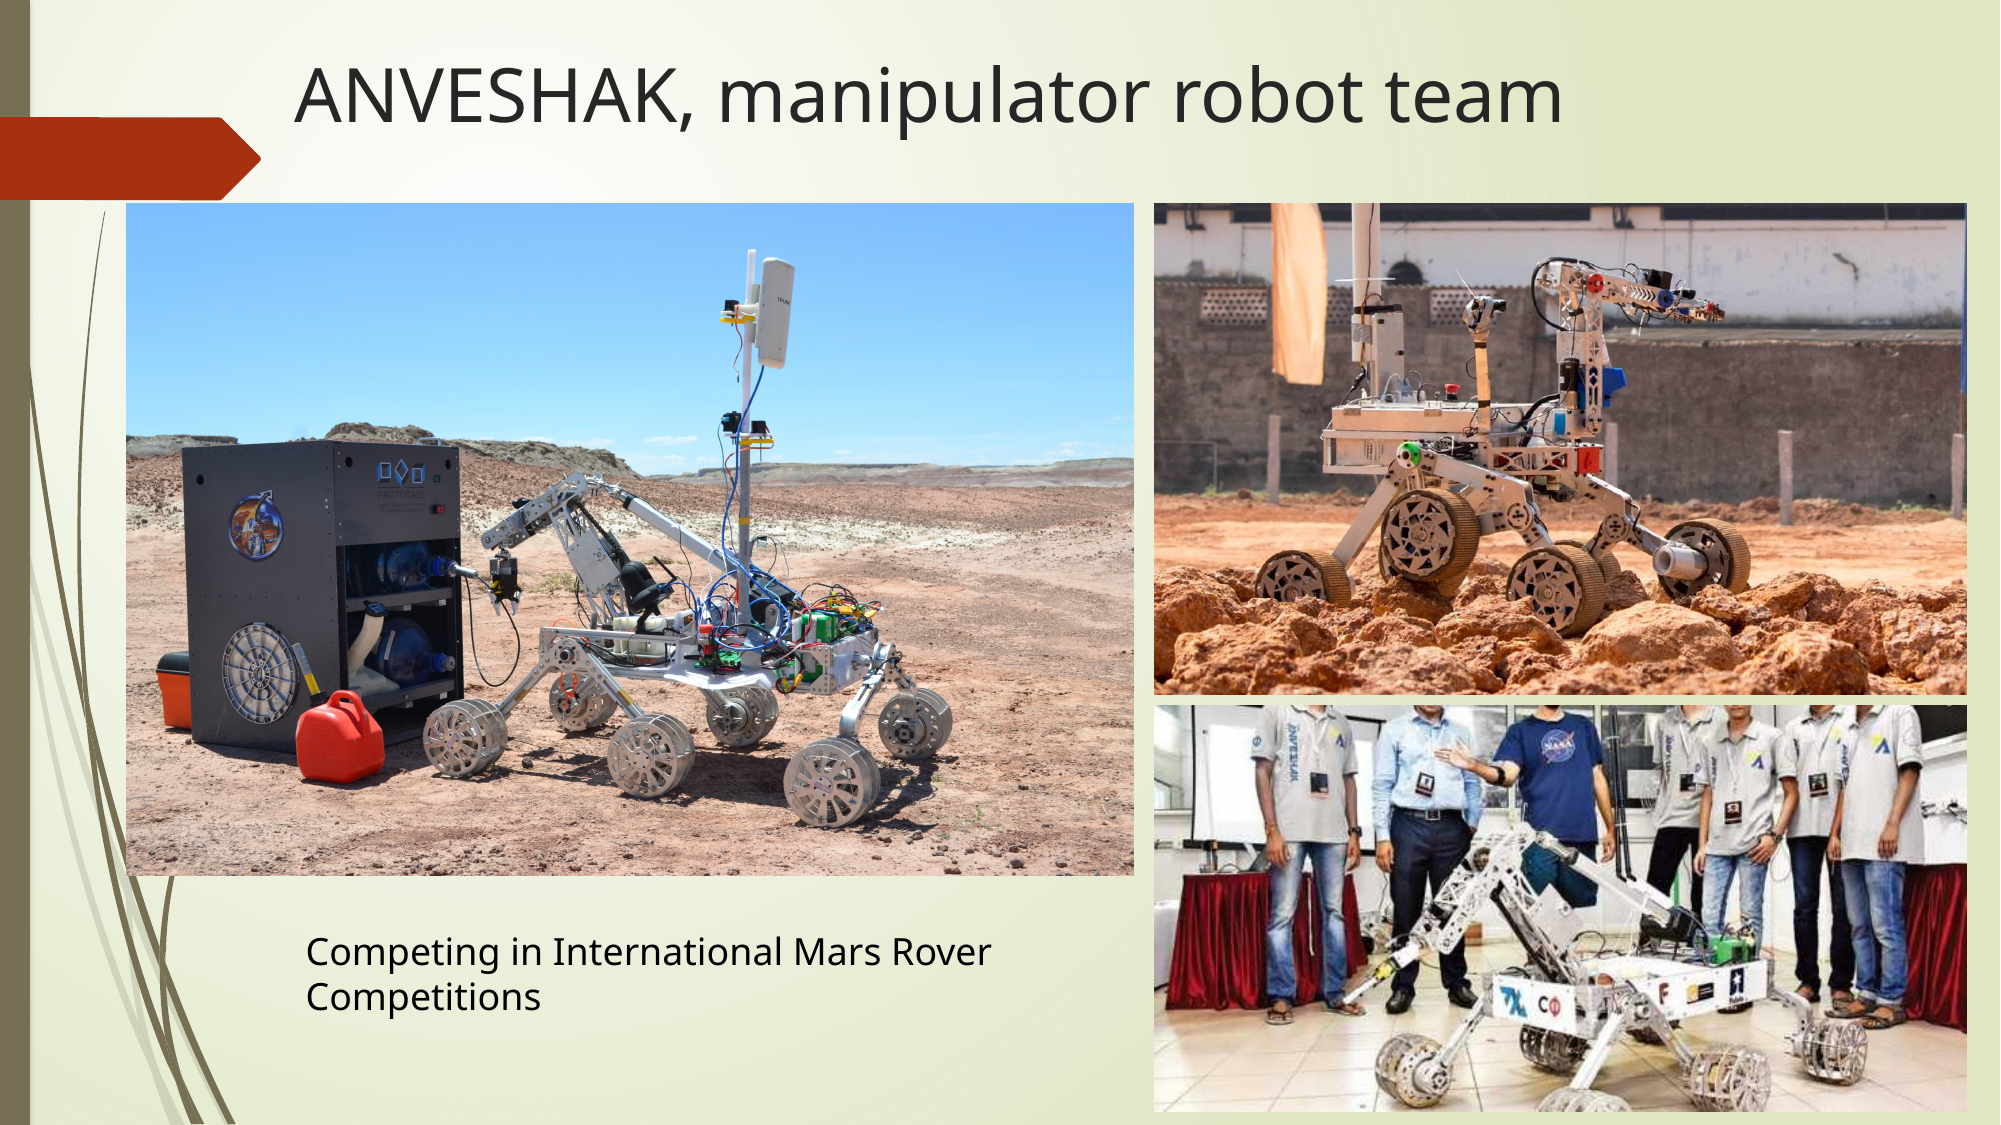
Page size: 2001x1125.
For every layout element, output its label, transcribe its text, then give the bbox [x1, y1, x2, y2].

picture [1154, 705, 1967, 1112]
title ANVESHAK, manipulator robot team [279, 39, 1742, 250]
picture [126, 203, 1135, 876]
picture [1154, 203, 1967, 695]
text_box Competing in International Mars Rover Competitions [290, 920, 1134, 1026]
